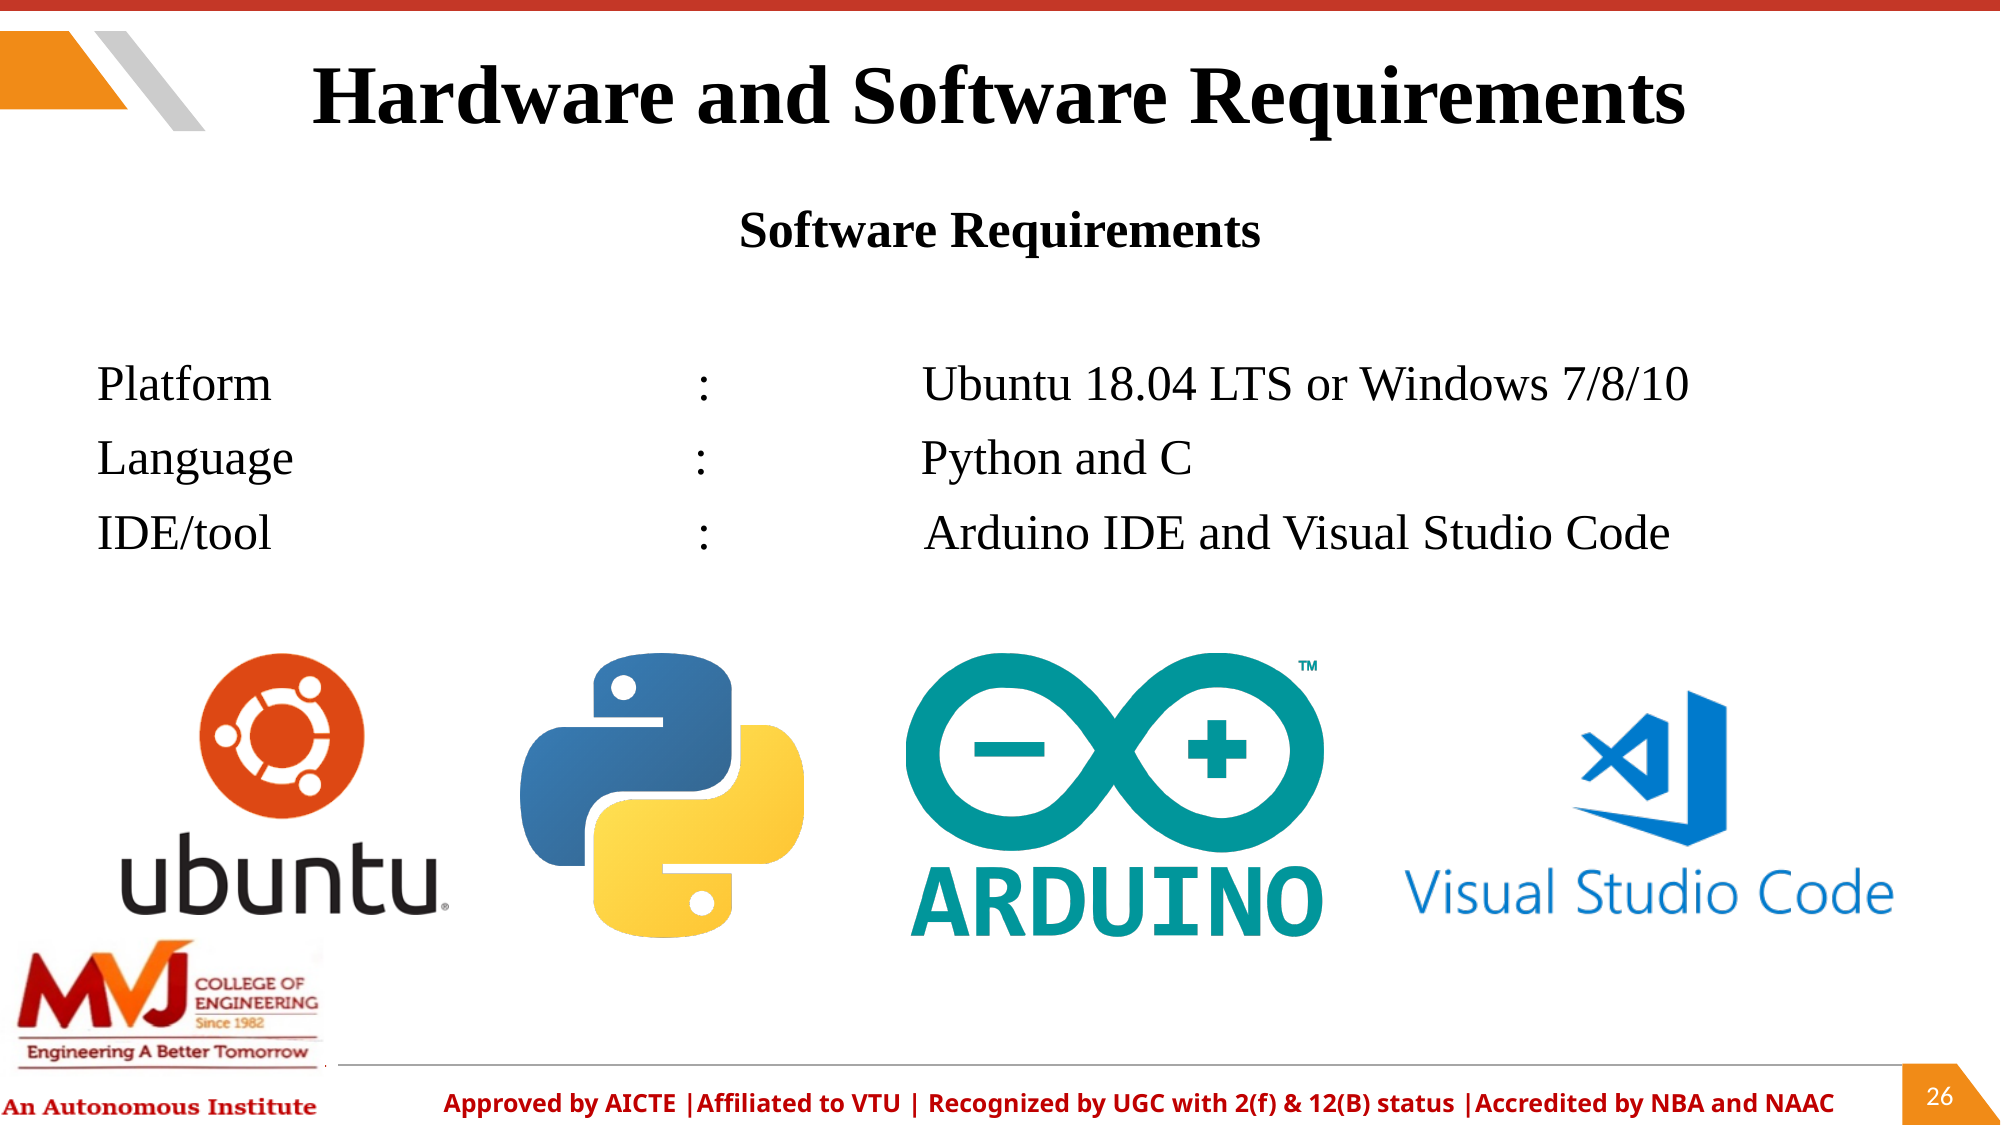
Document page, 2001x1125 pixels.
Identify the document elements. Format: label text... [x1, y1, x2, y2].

text_box Hardware and Software Requirements [296, 32, 1703, 148]
text_box Approved by AICTE |Affiliated to VTU | Recognized by UGC with 2(f) & 12(B) status |Accredited by NBA and NAAC [407, 1079, 1873, 1125]
picture [0, 937, 325, 1125]
picture [1364, 660, 1933, 945]
text_box Software Requirements Platform : Ubuntu 18.04 LTS or Windows 7/8/10 Language : Python and C IDE/tool : Arduino IDE and Visual Studio Code [82, 195, 1918, 938]
picture [906, 653, 1324, 938]
picture [121, 653, 449, 915]
picture [520, 653, 804, 938]
